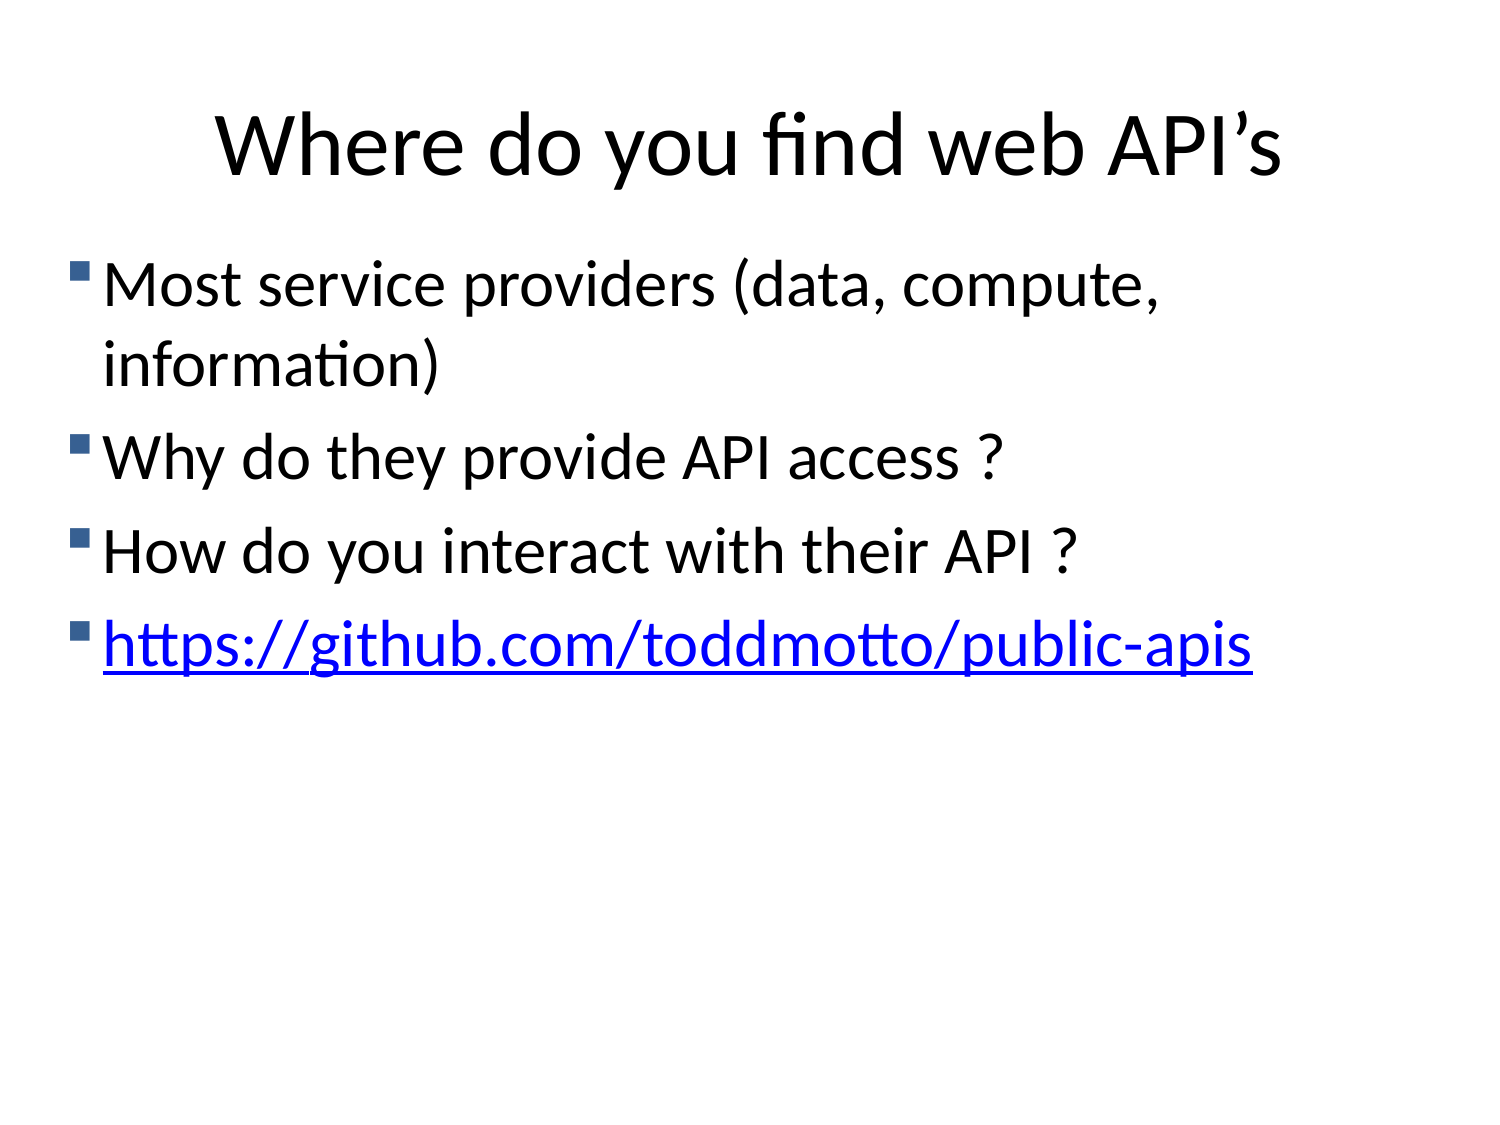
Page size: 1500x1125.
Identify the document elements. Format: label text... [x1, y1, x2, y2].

list Most service providers (data, compute, information) Why do they provide API access ? How do you interact with their API ? https://github.com/toddmotto/public-apis [49, 231, 1425, 1054]
title Where do you find web API’s [75, 45, 1425, 231]
